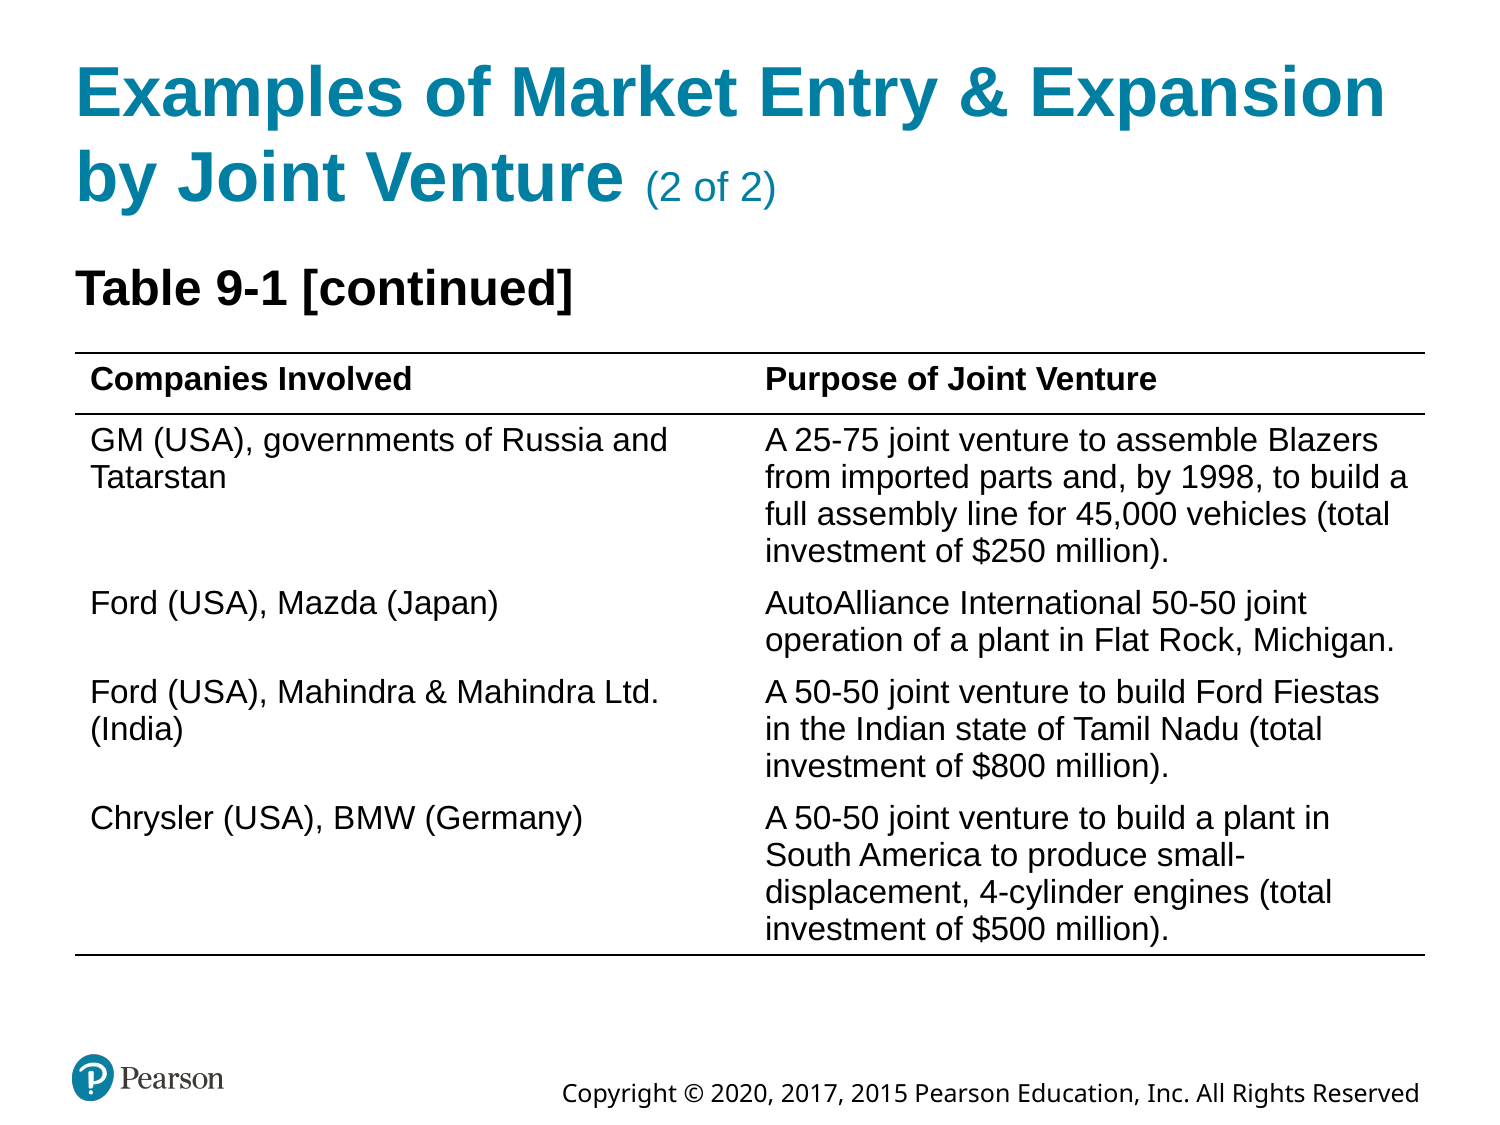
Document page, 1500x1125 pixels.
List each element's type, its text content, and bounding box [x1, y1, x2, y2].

table_cell A 25-75 joint venture to assemble Blazers from imported parts and, by 1998, to build a full assembly line for 45,000 vehicles (total investment of $250 million). [750, 415, 1425, 577]
picture [98, 1054, 224, 1101]
list Table 9-1 [continued] [75, 255, 1425, 325]
table_header Companies Involved [75, 354, 750, 413]
table_cell Ford (U S A), Mazda (Japan) [75, 577, 750, 666]
table_cell Chrysler (U S A), B M W (Germany) [75, 792, 750, 954]
table_cell Ford (U S A), Mahindra & Mahindra Ltd. (India) [75, 666, 750, 792]
picture [72, 1087, 83, 1101]
table_cell A 50-50 joint venture to build Ford Fiestas in the Indian state of Tamil Nadu (total investment of $800 million). [750, 666, 1425, 792]
table_header Purpose of Joint Venture [750, 354, 1425, 413]
table_cell A 50-50 joint venture to build a plant in South America to produce small-displacement, 4-cylinder engines (total investment of $500 million). [750, 792, 1425, 954]
title Examples of Market Entry & Expansion by Joint Venture (2 of 2) [75, 35, 1425, 216]
table_cell G M (U S A), governments of Russia and Tatarstan [75, 415, 750, 577]
table_cell AutoAlliance International 50-50 joint operation of a plant in Flat Rock, Michigan. [750, 577, 1425, 666]
picture [72, 1054, 88, 1070]
picture [80, 1063, 106, 1088]
